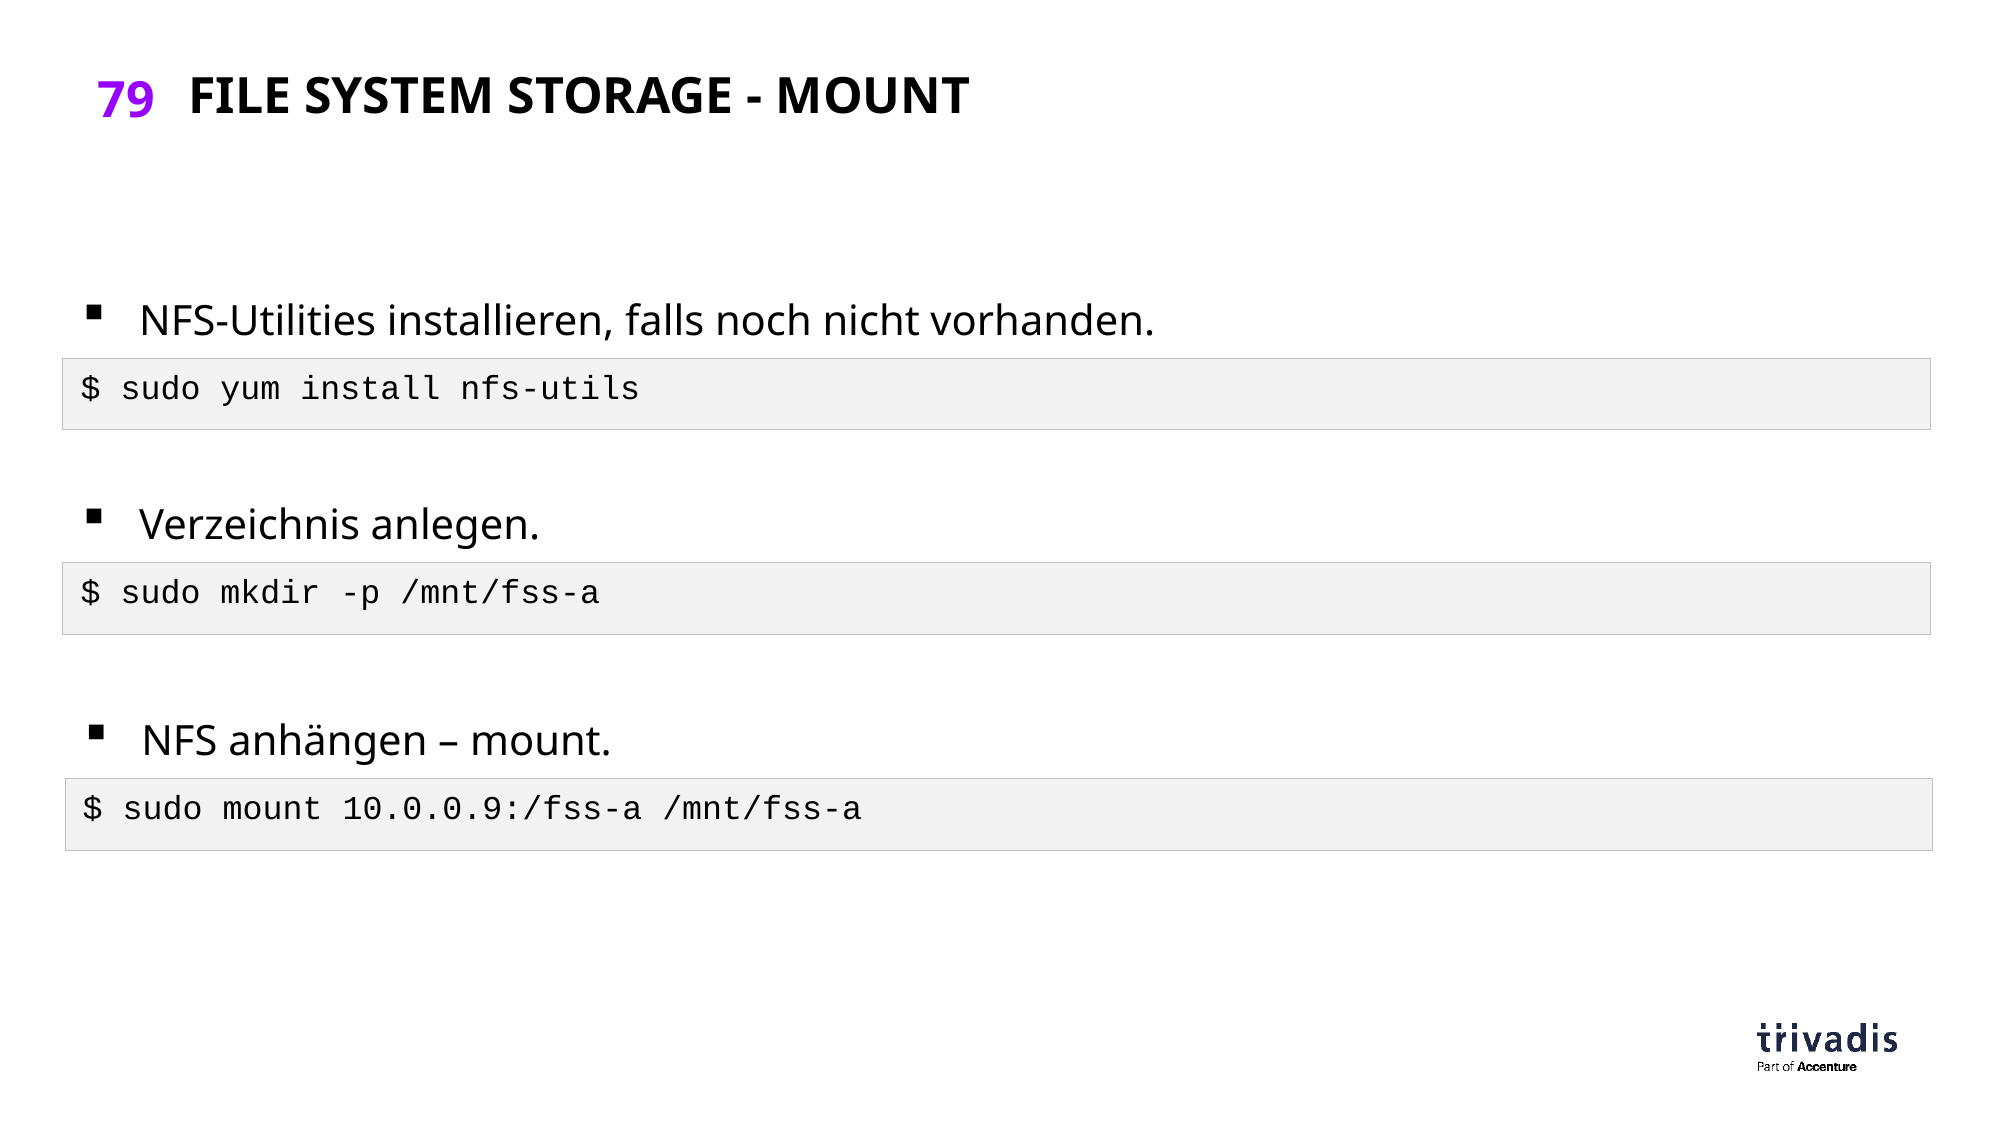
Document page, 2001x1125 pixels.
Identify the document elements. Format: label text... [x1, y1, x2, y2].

list NFS-Utilities installieren, falls noch nicht vorhanden. [65, 286, 1933, 359]
text_box $ sudo mkdir -p /mnt/fss-a [62, 562, 1931, 635]
text_box Verzeichnis anlegen. [65, 490, 1933, 563]
list $ sudo yum install nfs-utils​ [62, 358, 1931, 430]
text_box NFS anhängen – mount. [67, 706, 1935, 779]
title File system storage - mount [170, 63, 1933, 136]
picture [1757, 1023, 1897, 1071]
text_box $ sudo mount 10.0.0.9:/fss-a /mnt/fss-a [65, 778, 1933, 851]
